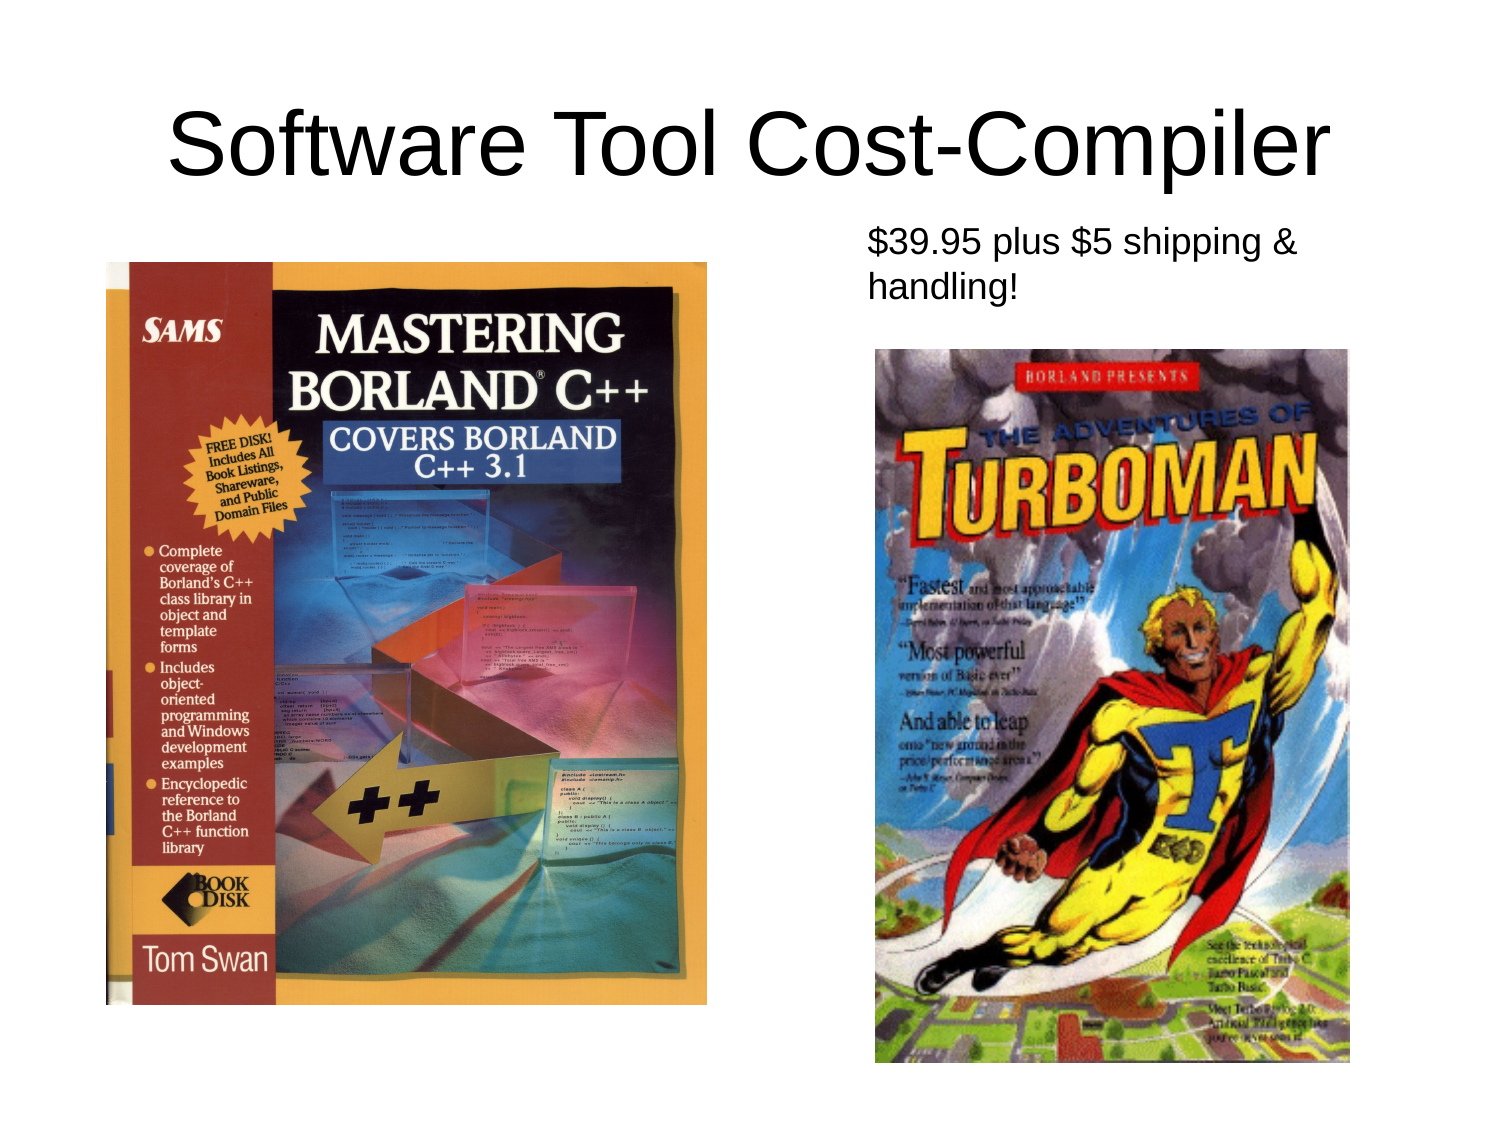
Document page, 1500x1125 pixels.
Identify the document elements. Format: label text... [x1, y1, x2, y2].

title Software Tool Cost-Compiler [75, 45, 1425, 233]
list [874, 349, 1351, 1063]
text_box $39.95 …plus $5 shipping and handling [812, 199, 1463, 335]
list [105, 261, 707, 1006]
text_box $39.95 plus $5 shipping & handling! [852, 209, 1313, 315]
